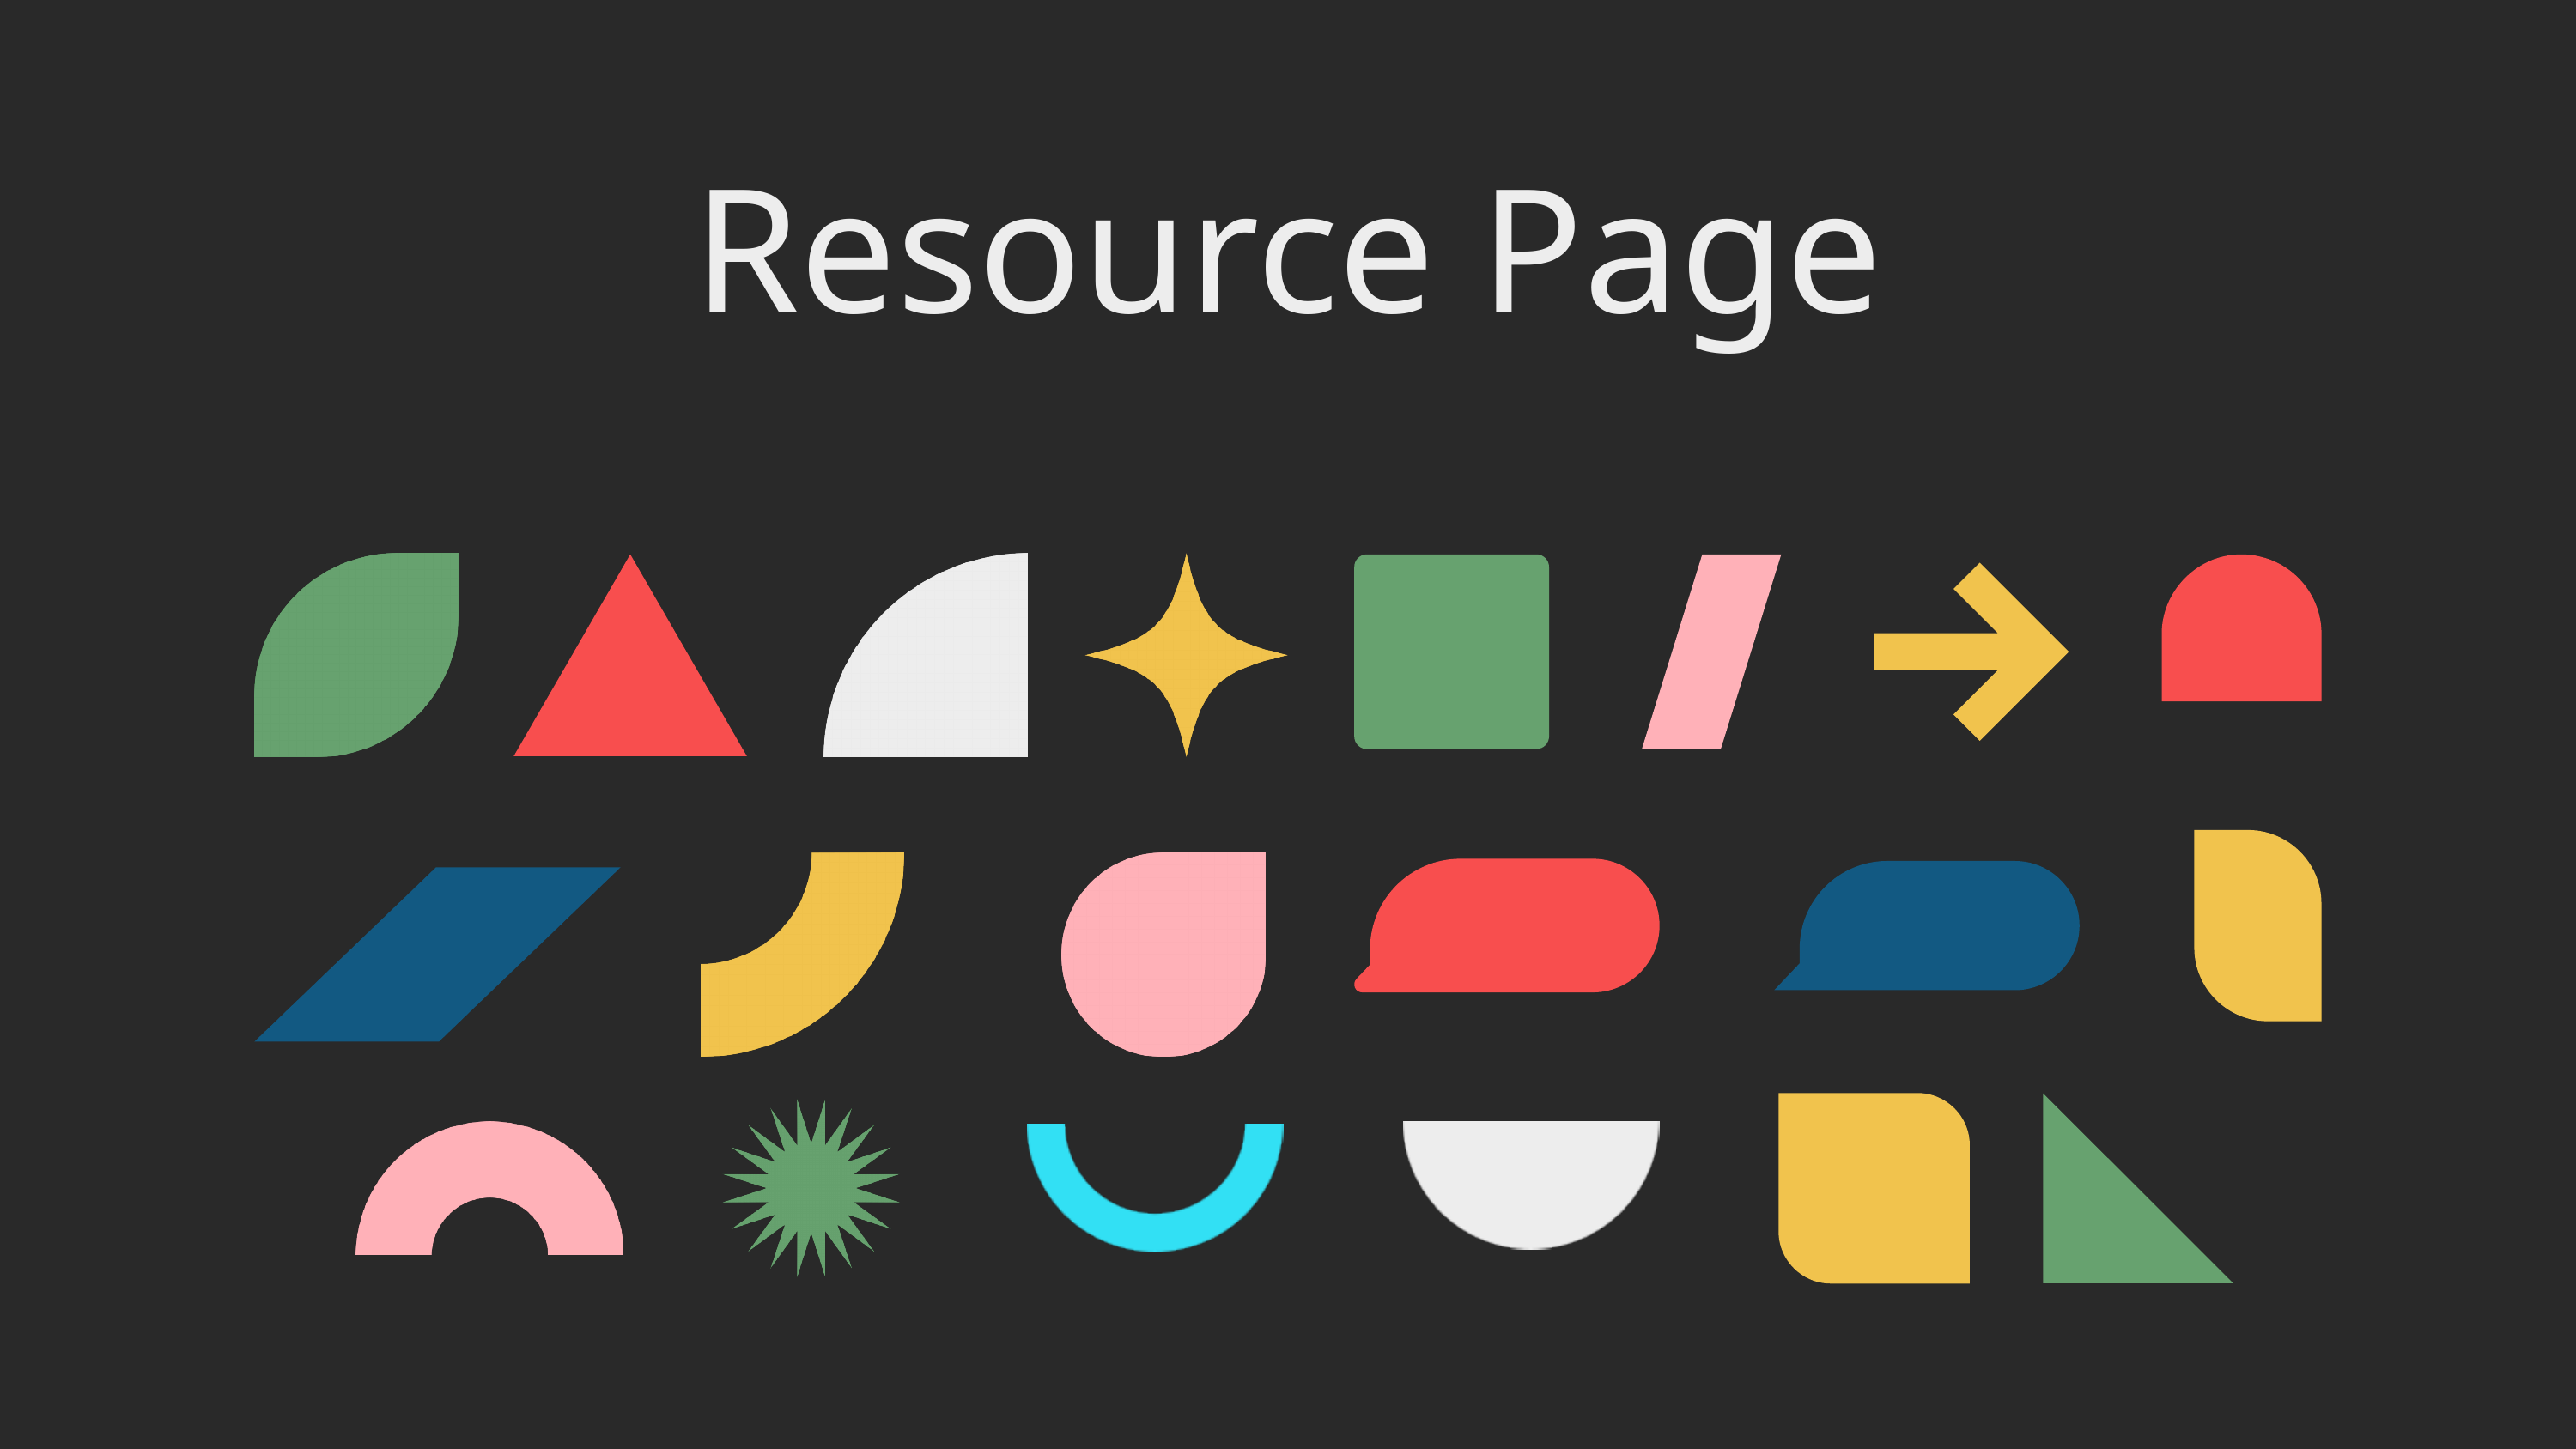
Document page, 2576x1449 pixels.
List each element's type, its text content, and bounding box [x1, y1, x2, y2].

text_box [1641, 554, 1782, 749]
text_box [1874, 562, 2069, 742]
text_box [1353, 554, 1550, 749]
picture [701, 852, 905, 1057]
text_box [2043, 1093, 2234, 1284]
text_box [2194, 829, 2322, 1022]
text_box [2161, 554, 2322, 702]
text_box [1353, 858, 1660, 993]
picture [722, 1099, 901, 1277]
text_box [1778, 1093, 1971, 1284]
picture [823, 553, 1028, 757]
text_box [254, 867, 621, 1042]
picture [1027, 1124, 1285, 1253]
picture [254, 553, 459, 758]
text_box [1774, 860, 2080, 991]
picture [1061, 852, 1266, 1057]
text_box Resource Page [311, 158, 2265, 348]
picture [1403, 1121, 1660, 1251]
picture [1084, 553, 1289, 758]
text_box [513, 554, 747, 757]
picture [355, 1121, 623, 1256]
